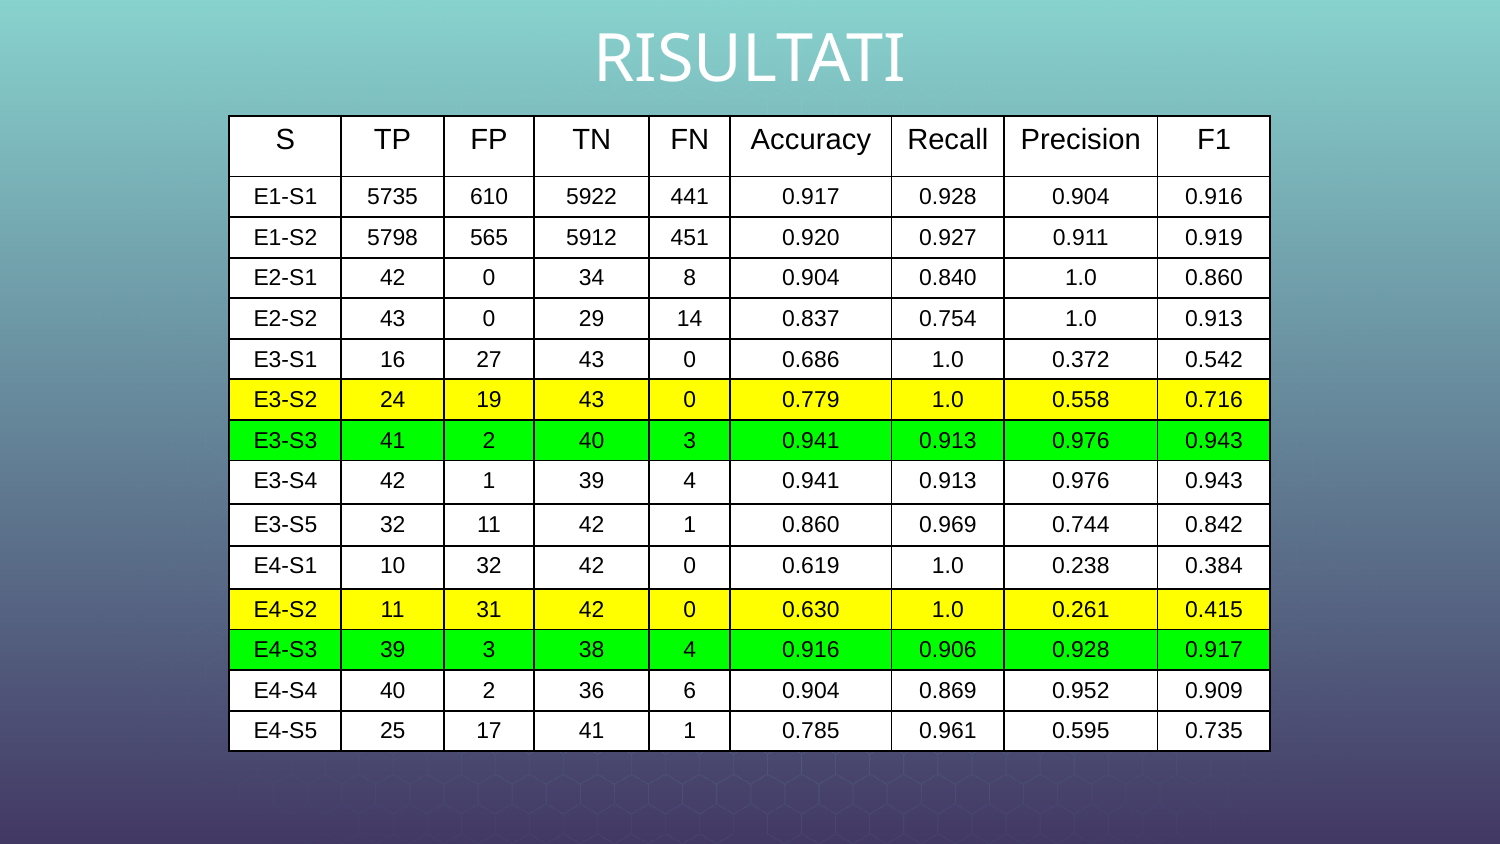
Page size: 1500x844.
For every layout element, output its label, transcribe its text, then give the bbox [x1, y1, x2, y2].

table_cell 3 [445, 630, 533, 669]
table_header F1 [1158, 117, 1269, 176]
table_cell 0.904 [1005, 177, 1157, 216]
table_cell 14 [650, 299, 729, 338]
table_cell 0.920 [731, 218, 891, 257]
table_cell 31 [445, 590, 533, 629]
title RISULTATI [328, 0, 1172, 94]
table_header S [230, 117, 340, 176]
table_cell 42 [535, 505, 648, 545]
table_cell E4-S1 [230, 547, 340, 588]
table_cell 1.0 [892, 340, 1003, 378]
table_cell 0.941 [731, 421, 891, 460]
table_cell 0.952 [1005, 671, 1157, 710]
table_cell 0.869 [892, 671, 1003, 710]
table_cell 1.0 [892, 590, 1003, 629]
table_cell 16 [342, 340, 443, 378]
table_cell 0.913 [892, 461, 1003, 503]
table_header Accuracy [731, 117, 891, 176]
table_cell 0.384 [1158, 547, 1269, 588]
table_cell 29 [535, 299, 648, 338]
table_cell 0.941 [731, 461, 891, 503]
table_cell 1.0 [1005, 299, 1157, 338]
table_cell 25 [342, 712, 443, 750]
table_cell 0.779 [731, 380, 891, 419]
table_cell 17 [445, 712, 533, 750]
table_cell 1 [650, 505, 729, 545]
table_cell 0.686 [731, 340, 891, 378]
table_cell E2-S1 [230, 259, 340, 297]
table_cell 5912 [535, 218, 648, 257]
table_cell 1.0 [892, 547, 1003, 588]
table_cell 0.976 [1005, 421, 1157, 460]
table_cell 0.917 [731, 177, 891, 216]
table_cell 3 [650, 421, 729, 460]
table_cell 0.943 [1158, 421, 1269, 460]
table_cell 1 [445, 461, 533, 503]
table_cell 39 [535, 461, 648, 503]
table_cell 2 [445, 421, 533, 460]
table_cell 0.860 [1158, 259, 1269, 297]
table_cell 42 [342, 461, 443, 503]
table_cell 32 [445, 547, 533, 588]
table_cell 0.916 [1158, 177, 1269, 216]
table_header TP [342, 117, 443, 176]
table_cell 565 [445, 218, 533, 257]
table_cell 0.415 [1158, 590, 1269, 629]
table_cell 40 [535, 421, 648, 460]
table_cell E4-S5 [230, 712, 340, 750]
table_cell 0.919 [1158, 218, 1269, 257]
table_cell 0.927 [892, 218, 1003, 257]
table_cell E1-S2 [230, 218, 340, 257]
table_cell 0.916 [731, 630, 891, 669]
picture [102, 0, 1398, 844]
table_cell 41 [535, 712, 648, 750]
table_cell 0.913 [892, 421, 1003, 460]
table_cell 0.961 [892, 712, 1003, 750]
table_cell 4 [650, 461, 729, 503]
table_cell E4-S4 [230, 671, 340, 710]
table_cell 39 [342, 630, 443, 669]
table_cell 2 [445, 671, 533, 710]
table_cell 38 [535, 630, 648, 669]
table_cell 0.928 [892, 177, 1003, 216]
table_cell 11 [445, 505, 533, 545]
table_cell 6 [650, 671, 729, 710]
table_cell 0.630 [731, 590, 891, 629]
table_cell 0.860 [731, 505, 891, 545]
table_cell 0 [650, 590, 729, 629]
table_cell 441 [650, 177, 729, 216]
table_cell 0.785 [731, 712, 891, 750]
table_cell 0.842 [1158, 505, 1269, 545]
table_cell 40 [342, 671, 443, 710]
table_cell 5735 [342, 177, 443, 216]
table_cell 4 [650, 630, 729, 669]
table_cell 43 [342, 299, 443, 338]
table_cell 0 [650, 340, 729, 378]
table_cell 0.911 [1005, 218, 1157, 257]
table_cell E1-S1 [230, 177, 340, 216]
table_cell 34 [535, 259, 648, 297]
table_cell E3-S3 [230, 421, 340, 460]
table_cell 1 [650, 712, 729, 750]
table_cell 42 [535, 590, 648, 629]
table_cell 24 [342, 380, 443, 419]
table_cell 19 [445, 380, 533, 419]
table_cell 0.754 [892, 299, 1003, 338]
table_cell 0.913 [1158, 299, 1269, 338]
table_cell 5798 [342, 218, 443, 257]
table_cell 0 [445, 299, 533, 338]
table_cell 0 [445, 259, 533, 297]
table_cell 0.928 [1005, 630, 1157, 669]
table_cell 451 [650, 218, 729, 257]
table_header Precision [1005, 117, 1157, 176]
table_cell 0.917 [1158, 630, 1269, 669]
table_cell 0.943 [1158, 461, 1269, 503]
table_cell 32 [342, 505, 443, 545]
table_cell 0 [650, 547, 729, 588]
table_cell 0.840 [892, 259, 1003, 297]
table_cell 36 [535, 671, 648, 710]
table_cell E2-S2 [230, 299, 340, 338]
table_cell 0.619 [731, 547, 891, 588]
table_cell E3-S2 [230, 380, 340, 419]
table_cell 8 [650, 259, 729, 297]
table_cell 610 [445, 177, 533, 216]
table_cell E3-S5 [230, 505, 340, 545]
table_cell 0.372 [1005, 340, 1157, 378]
table_cell E3-S1 [230, 340, 340, 378]
table_cell 1.0 [1005, 259, 1157, 297]
table_header FN [650, 117, 729, 176]
table_cell 43 [535, 380, 648, 419]
table_cell 0.238 [1005, 547, 1157, 588]
table_cell 0.906 [892, 630, 1003, 669]
table_cell 0.904 [731, 671, 891, 710]
table_cell 5922 [535, 177, 648, 216]
table_cell 0.595 [1005, 712, 1157, 750]
table_header TN [535, 117, 648, 176]
table_cell E4-S3 [230, 630, 340, 669]
table_cell 1.0 [892, 380, 1003, 419]
table_cell 0.909 [1158, 671, 1269, 710]
table_cell 10 [342, 547, 443, 588]
table_cell 0.744 [1005, 505, 1157, 545]
table_cell 43 [535, 340, 648, 378]
table_cell 0.976 [1005, 461, 1157, 503]
table_cell 0 [650, 380, 729, 419]
table_header FP [445, 117, 533, 176]
table_cell 42 [535, 547, 648, 588]
table_cell 0.969 [892, 505, 1003, 545]
table_cell 42 [342, 259, 443, 297]
table_cell 0.261 [1005, 590, 1157, 629]
table_cell 0.542 [1158, 340, 1269, 378]
table_cell 41 [342, 421, 443, 460]
table_cell E3-S4 [230, 461, 340, 503]
table_cell 27 [445, 340, 533, 378]
table_cell 0.716 [1158, 380, 1269, 419]
table_cell 0.837 [731, 299, 891, 338]
table_cell 0.904 [731, 259, 891, 297]
table_cell 0.735 [1158, 712, 1269, 750]
table_cell 0.558 [1005, 380, 1157, 419]
table_cell E4-S2 [230, 590, 340, 629]
table_header Recall [892, 117, 1003, 176]
table_cell 11 [342, 590, 443, 629]
